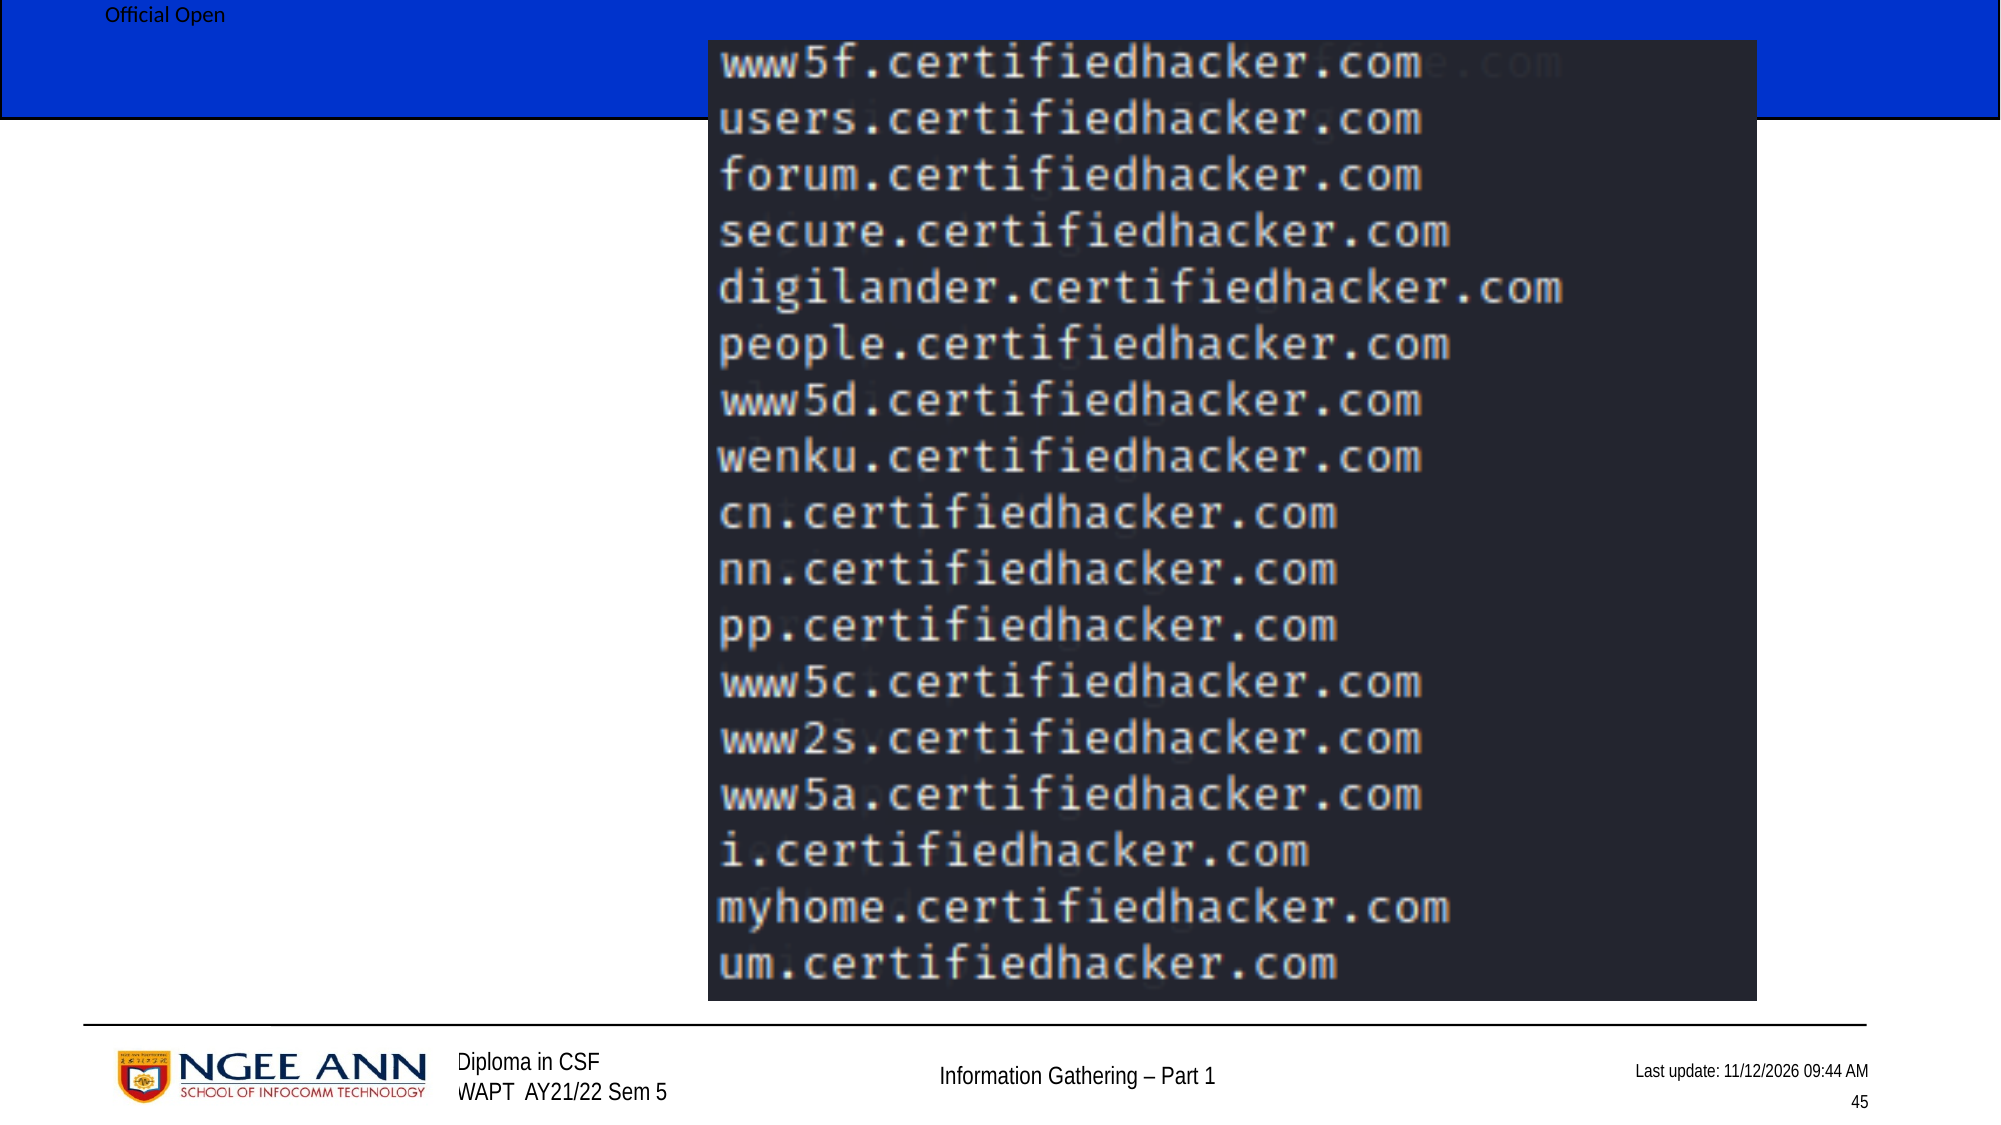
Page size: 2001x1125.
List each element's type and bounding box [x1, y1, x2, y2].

picture [708, 39, 1757, 1001]
picture [83, 1028, 459, 1125]
